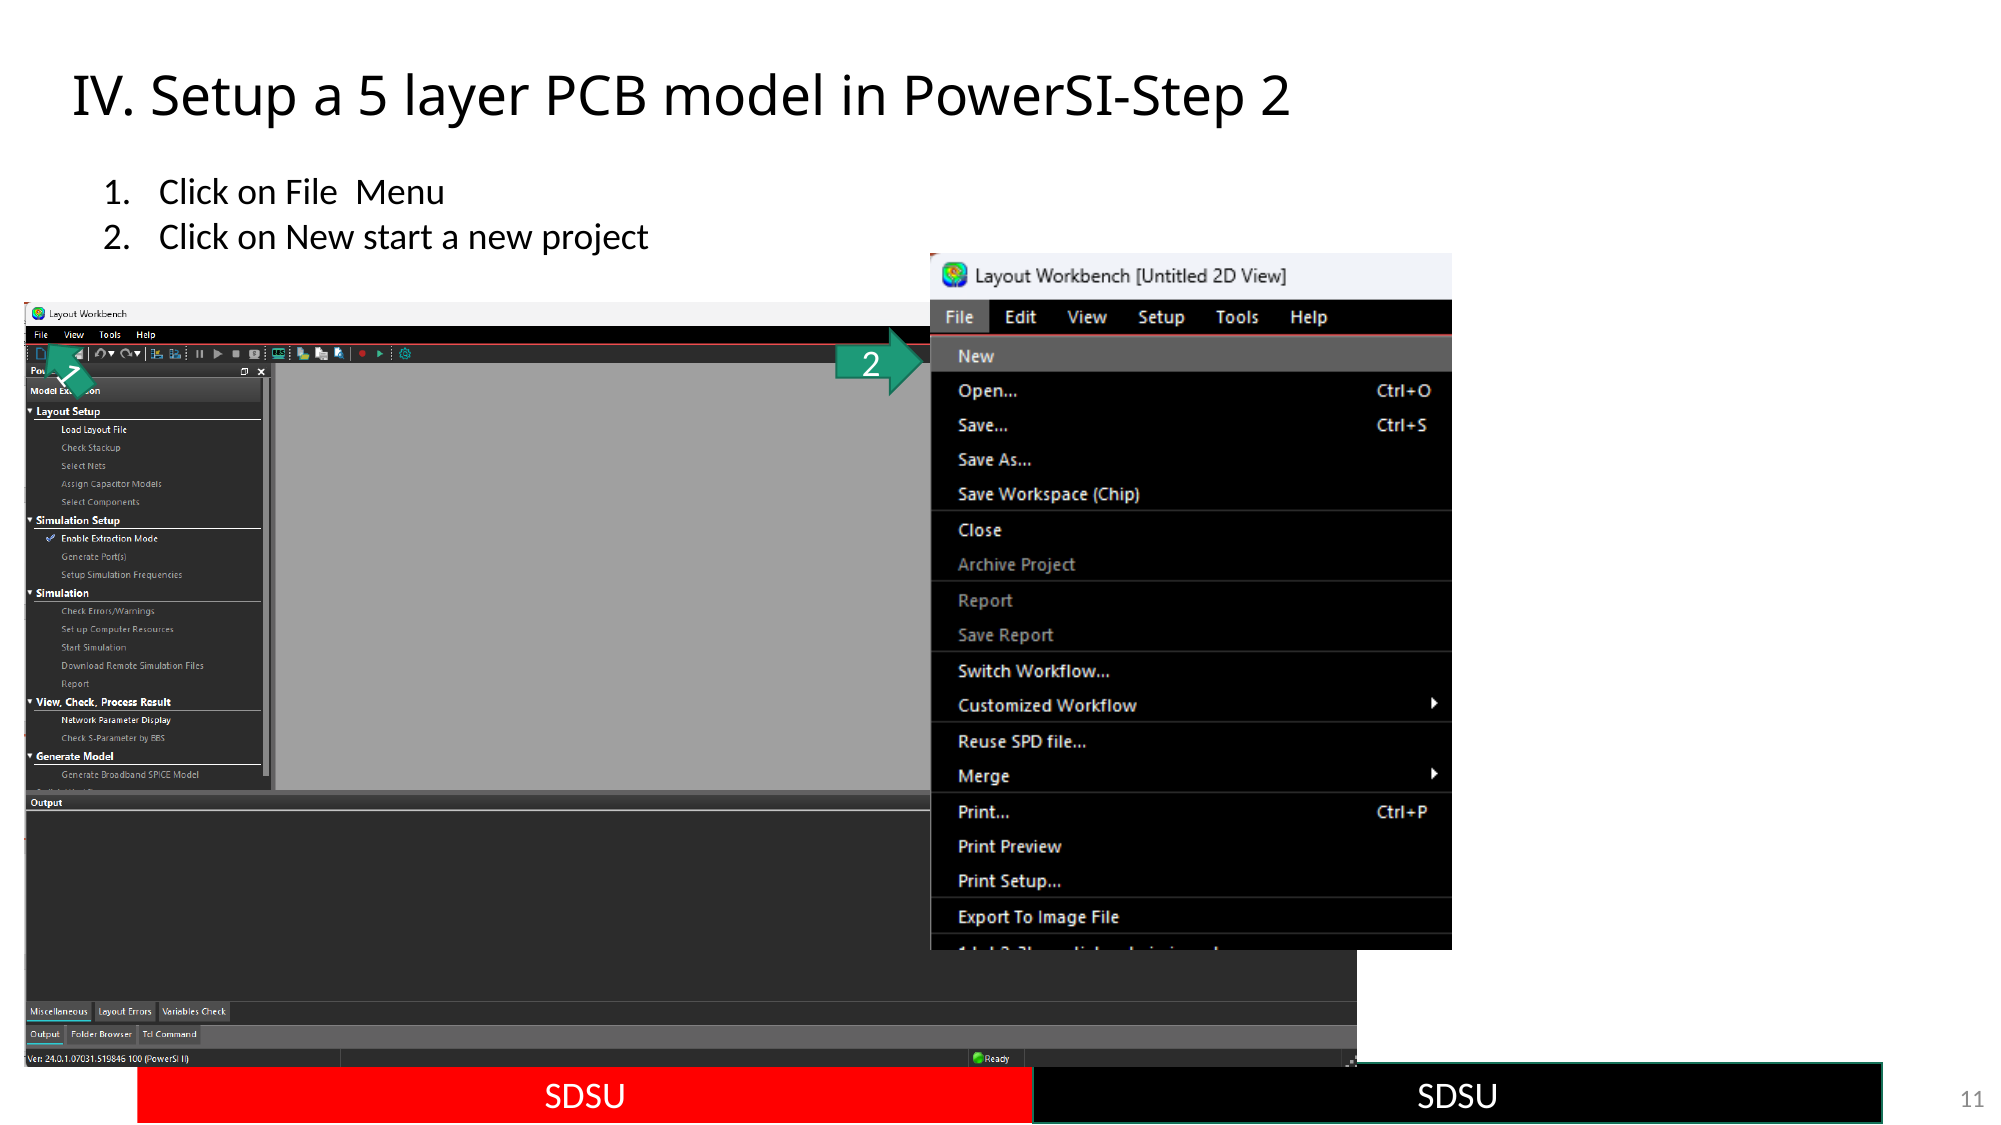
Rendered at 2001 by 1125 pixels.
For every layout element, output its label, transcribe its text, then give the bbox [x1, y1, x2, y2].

picture [24, 253, 1452, 1067]
slide_number 11 [1550, 1067, 2000, 1125]
title IV. Setup a 5 layer PCB model in PowerSI-Step 2 [57, 59, 1863, 136]
text_box Click on File Menu Click on New start a new project [88, 159, 1050, 264]
